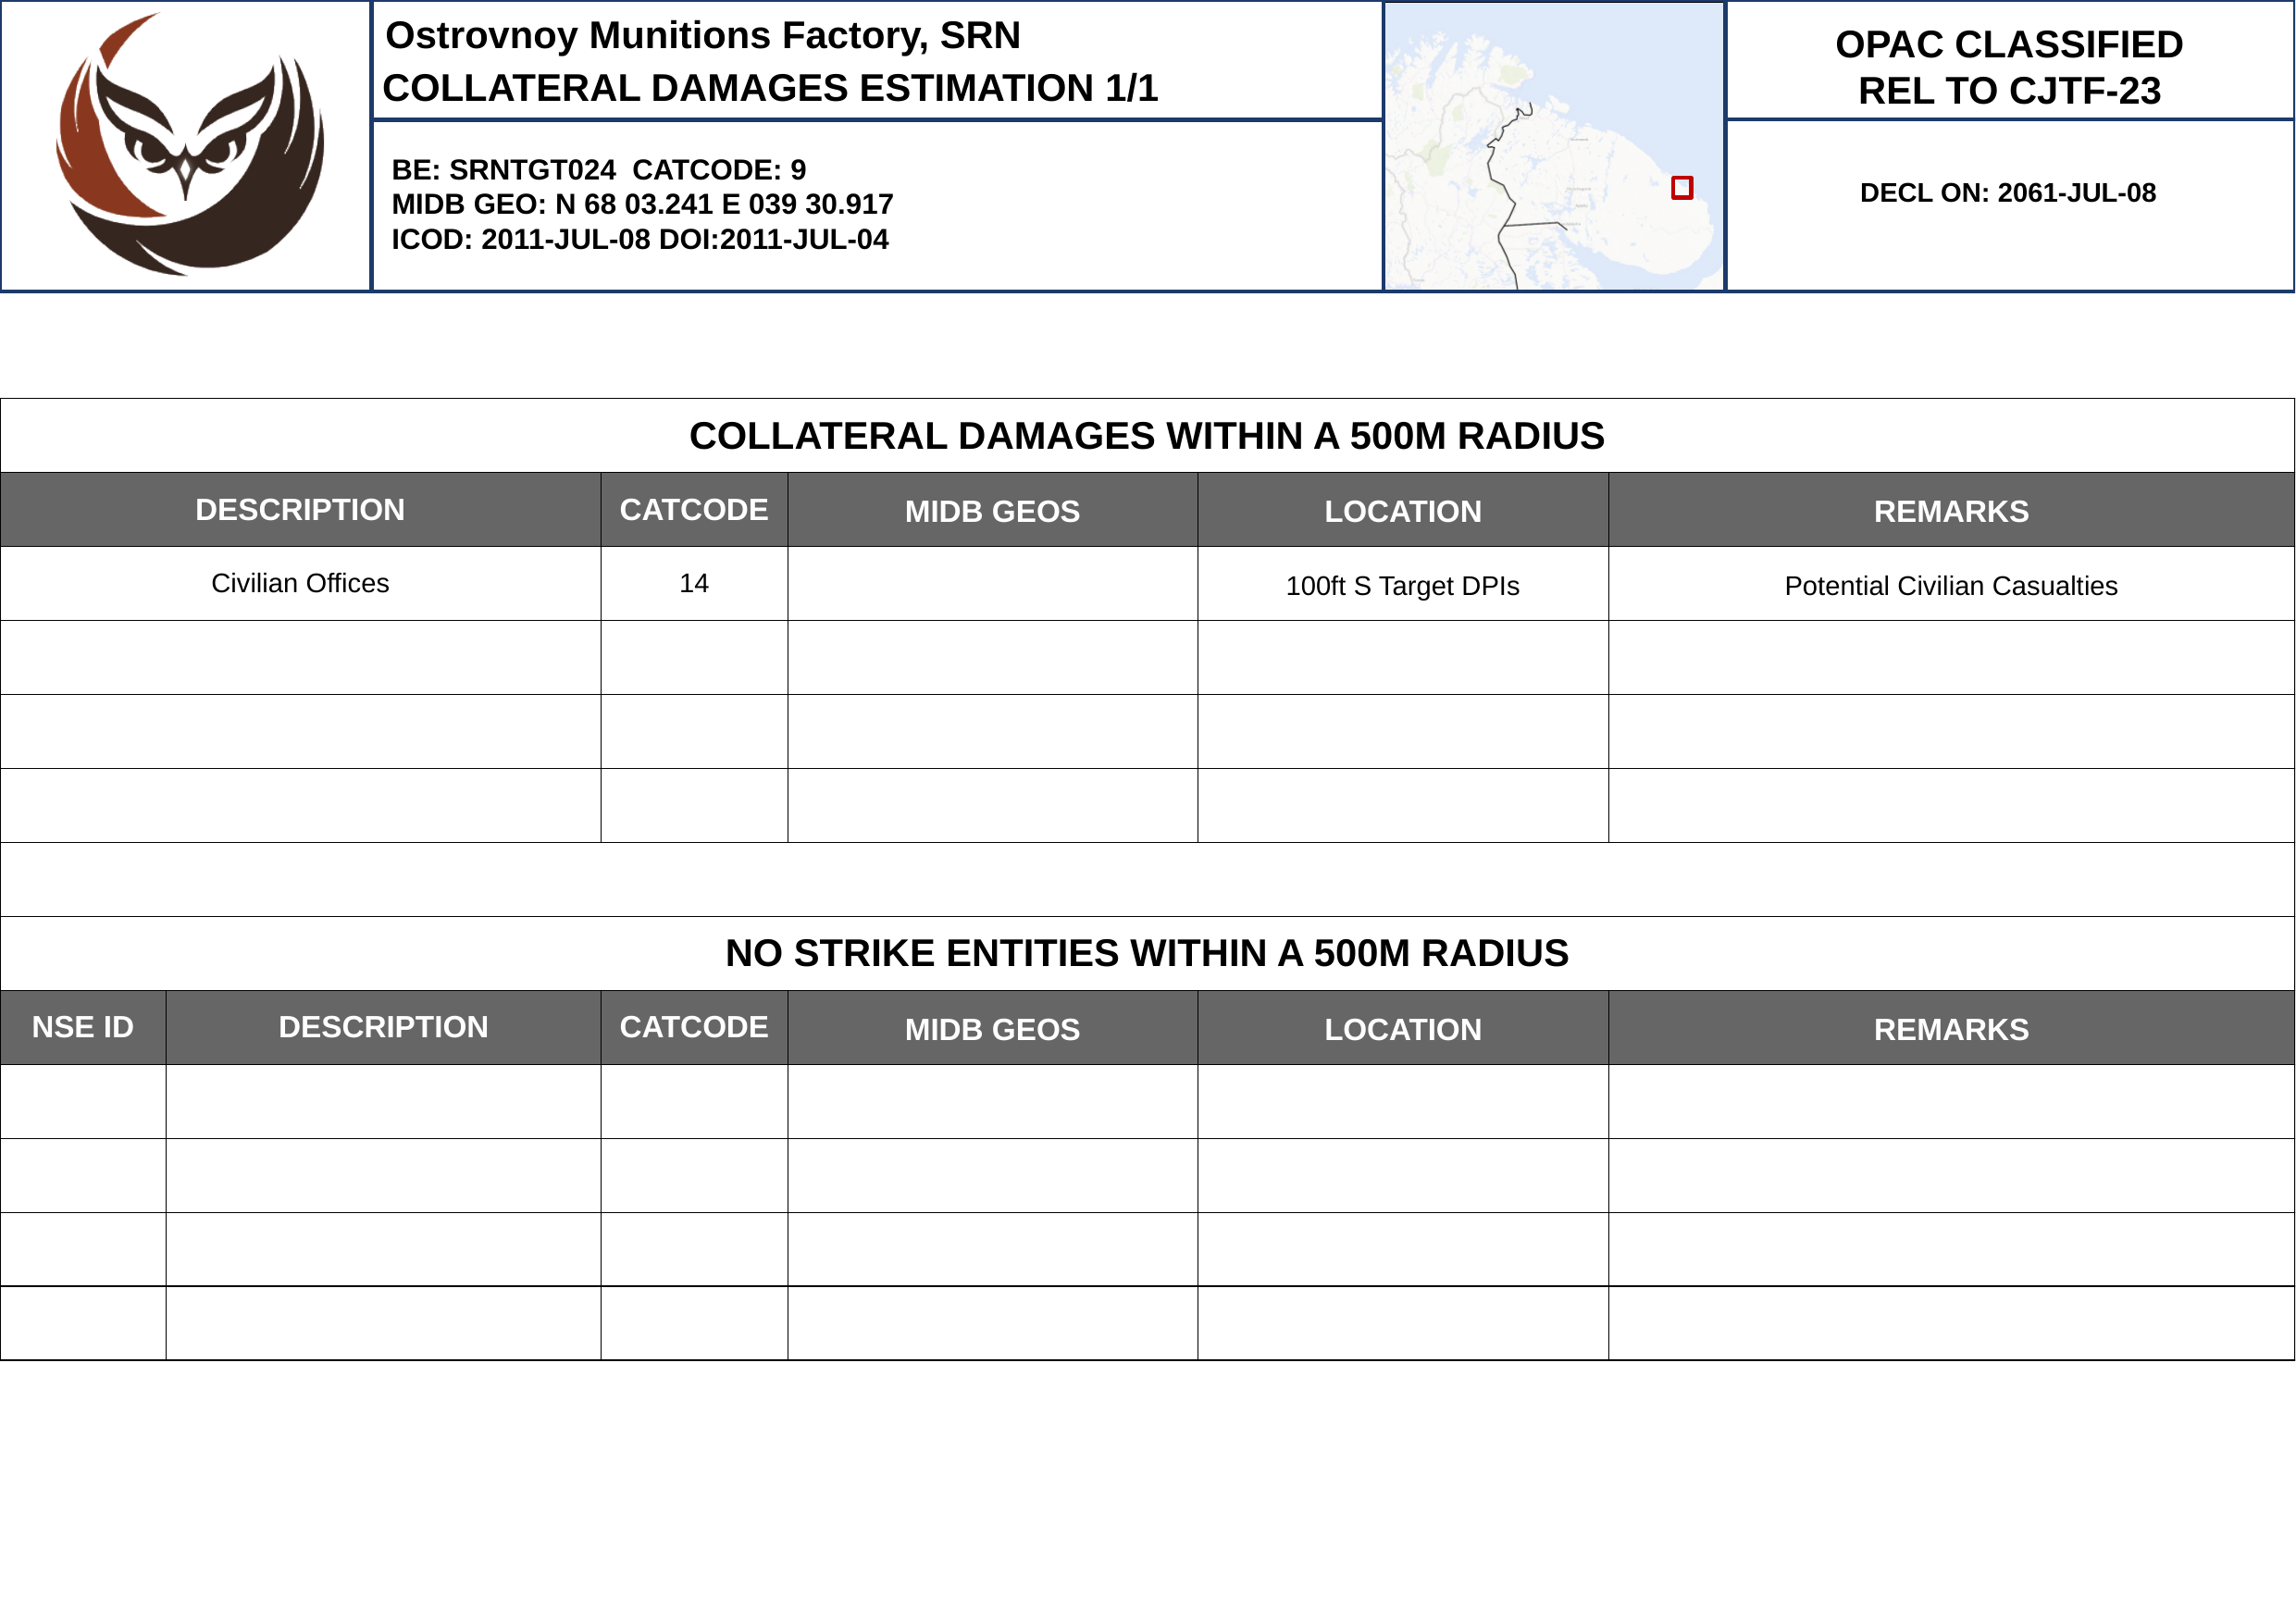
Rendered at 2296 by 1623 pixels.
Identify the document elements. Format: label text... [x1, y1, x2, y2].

table_cell [788, 621, 1198, 694]
table_cell [1198, 769, 1608, 842]
table_cell REMARKS [1609, 473, 2294, 546]
table_cell NO STRIKE ENTITIES WITHIN A 500M RADIUS [1, 917, 2294, 990]
table_header COLLATERAL DAMAGES WITHIN A 500M RADIUS [1, 399, 2294, 472]
table_cell [788, 1065, 1198, 1138]
table_cell [167, 1139, 601, 1212]
table_cell [602, 1213, 788, 1285]
table_cell [788, 1213, 1198, 1285]
table_cell [788, 1139, 1198, 1212]
table_cell [602, 621, 788, 694]
table_cell 100ft S Target DPIs [1198, 547, 1608, 620]
table_cell Civilian Offices [1, 547, 601, 620]
table_cell [1609, 1139, 2294, 1212]
table_cell CATCODE [602, 473, 788, 546]
table_cell [602, 769, 788, 842]
table_cell [1, 1139, 166, 1212]
table_cell [167, 1213, 601, 1285]
table_cell [1609, 621, 2294, 694]
table_cell [1, 1065, 166, 1138]
table_cell CATCODE [602, 991, 788, 1064]
table_cell [1609, 1287, 2294, 1359]
table_cell [602, 1287, 788, 1359]
table_cell NSE ID [1, 991, 166, 1064]
table_cell [788, 1287, 1198, 1359]
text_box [0, 0, 2296, 302]
table_cell MIDB GEOS [788, 991, 1198, 1064]
table_cell [602, 1065, 788, 1138]
table_cell [1198, 1287, 1608, 1359]
table_cell [602, 1139, 788, 1212]
table_cell LOCATION [1198, 991, 1608, 1064]
table_cell [1198, 1139, 1608, 1212]
table_cell DESCRIPTION [167, 991, 601, 1064]
table_cell [1, 695, 601, 768]
table_cell [1198, 621, 1608, 694]
table_cell [1, 769, 601, 842]
table_cell DESCRIPTION [1, 473, 601, 546]
table_cell [1609, 1213, 2294, 1285]
table_cell [1, 843, 2294, 916]
table_cell [1198, 1065, 1608, 1138]
table_cell [788, 695, 1198, 768]
table_cell 14 [602, 547, 788, 620]
table_cell [788, 769, 1198, 842]
table_cell MIDB GEOS [788, 473, 1198, 546]
table_cell LOCATION [1198, 473, 1608, 546]
table_cell [167, 1065, 601, 1138]
table_cell [1609, 695, 2294, 768]
table_cell [788, 547, 1198, 620]
table_cell REMARKS [1609, 991, 2294, 1064]
table_cell [1198, 1213, 1608, 1285]
table_cell [1, 1213, 166, 1285]
table_cell Potential Civilian Casualties [1609, 547, 2294, 620]
table_cell [167, 1287, 601, 1359]
table_cell [1198, 695, 1608, 768]
table_cell [1, 621, 601, 694]
table_cell [1, 1287, 166, 1359]
table_cell [1609, 769, 2294, 842]
table_cell [1609, 1065, 2294, 1138]
table_cell [602, 695, 788, 768]
